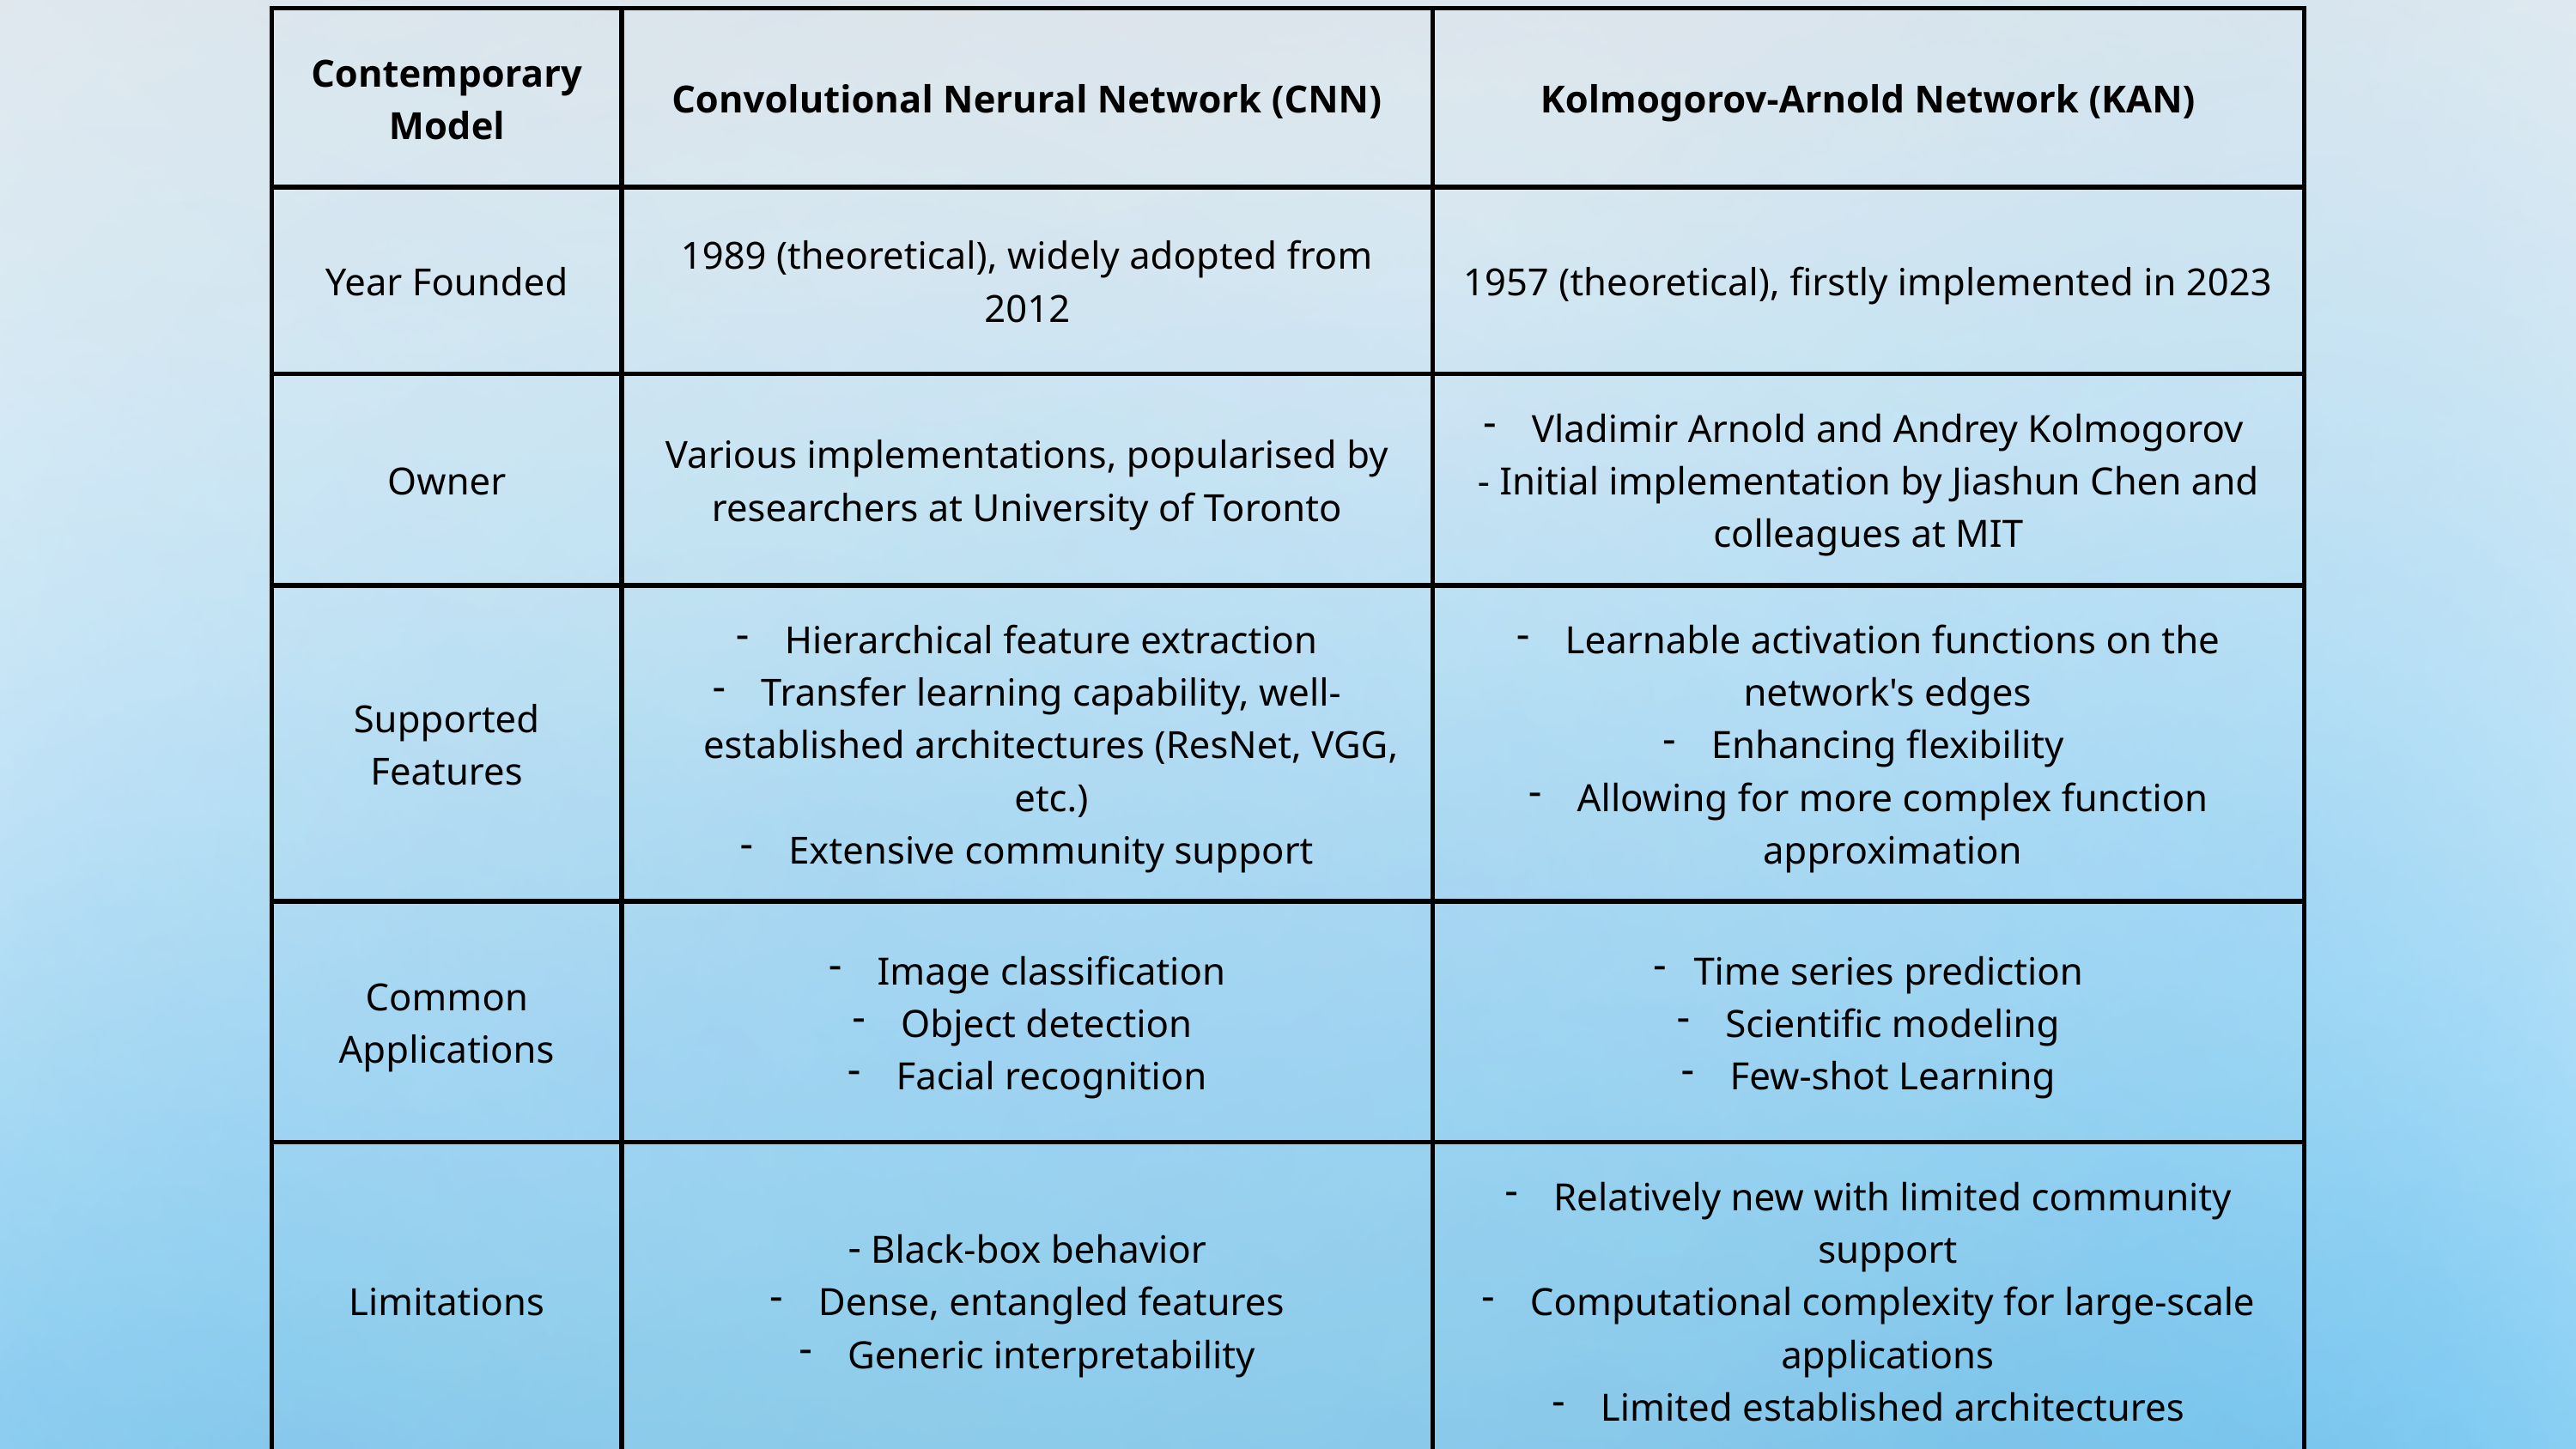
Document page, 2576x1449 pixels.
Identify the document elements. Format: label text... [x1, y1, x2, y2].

table_header Kolmogorov-Arnold Network (KAN) [1435, 10, 2302, 185]
table_header Convolutional Nerural Network (CNN) [624, 10, 1431, 185]
text_box [0, 0, 2576, 1449]
table_cell Hierarchical feature extraction Transfer learning capability, well-established architectures (ResNet, VGG, etc.) Extensive community support [624, 588, 1431, 899]
table_header Contemporary Model [274, 10, 619, 185]
table_cell Common Applications [274, 904, 619, 1140]
table_cell Time series prediction Scientific modeling Few-shot Learning [1435, 904, 2302, 1140]
table_cell Owner [274, 376, 619, 583]
table_cell Vladimir Arnold and Andrey Kolmogorov - Initial implementation by Jiashun Chen and colleagues at MIT [1435, 376, 2302, 583]
table_cell - Black-box behavior Dense, entangled features Generic interpretability [624, 1144, 1431, 1449]
table_cell Supported Features [274, 588, 619, 899]
table_cell 1957 (theoretical), firstly implemented in 2023 [1435, 190, 2302, 372]
table_cell Year Founded [274, 190, 619, 372]
table_cell Learnable activation functions on the network's edges Enhancing flexibility Allowing for more complex function approximation [1435, 588, 2302, 899]
table_cell Image classification Object detection Facial recognition [624, 904, 1431, 1140]
table_cell Limitations [274, 1144, 619, 1449]
table_cell Relatively new with limited community support Computational complexity for large-scale applications Limited established architectures [1435, 1144, 2302, 1449]
table_cell Various implementations, popularised by researchers at University of Toronto [624, 376, 1431, 583]
table_cell 1989 (theoretical), widely adopted from 2012 [624, 190, 1431, 372]
